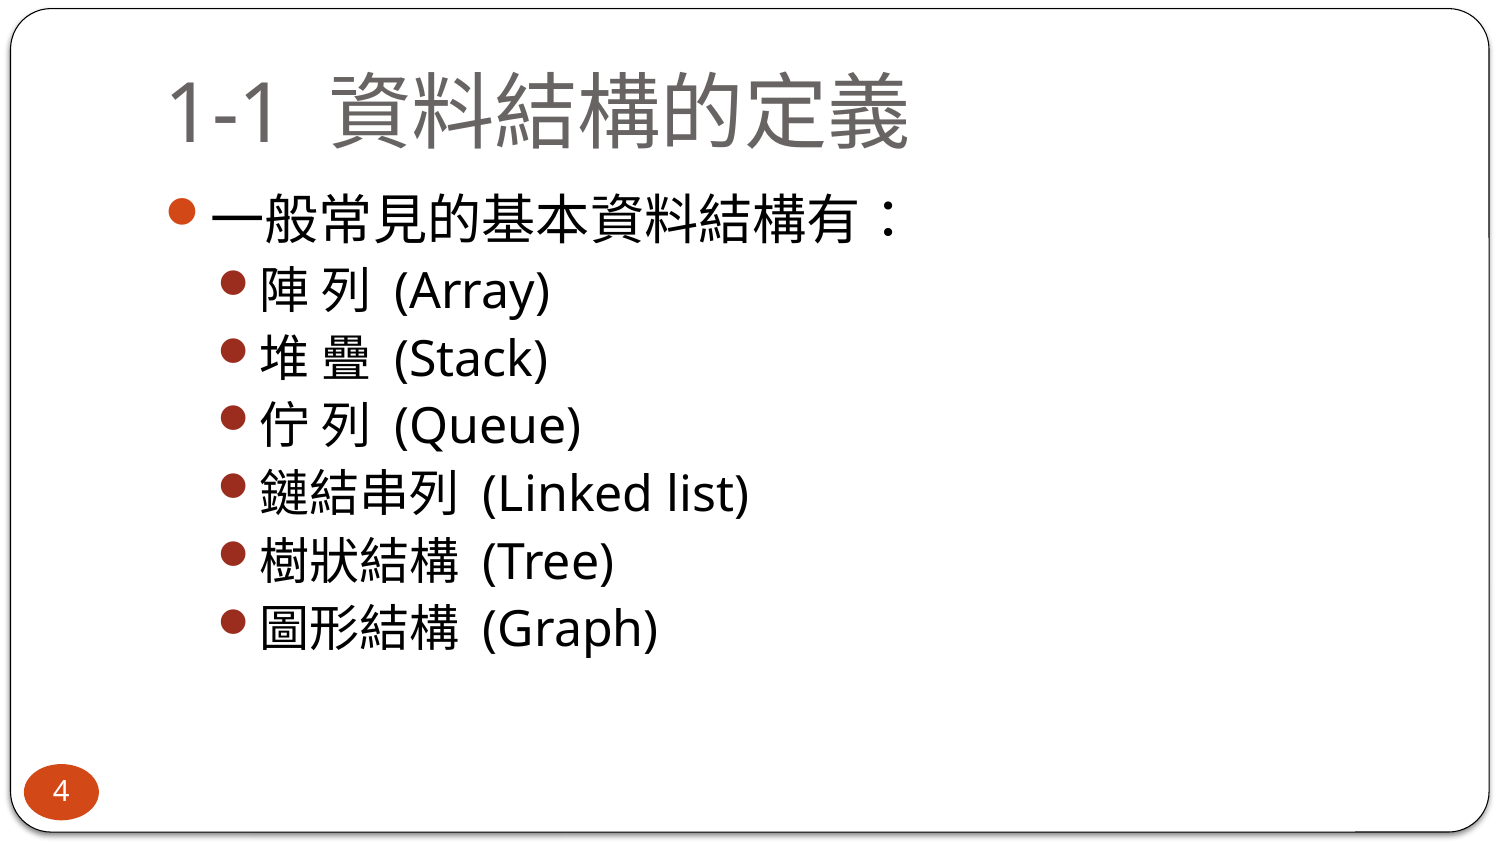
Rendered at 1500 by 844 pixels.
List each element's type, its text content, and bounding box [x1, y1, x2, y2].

slide_number 4 [23, 764, 99, 821]
title 1-1 資料結構的定義 [150, 33, 1425, 175]
list 一般常見的基本資料結構有： 陣 列 (Array) 堆 疊 (Stack) 佇 列 (Queue) 鏈結串列 (Linked list) 樹狀結構 (Tree) 圖形結構 (Graph) [150, 178, 1425, 741]
